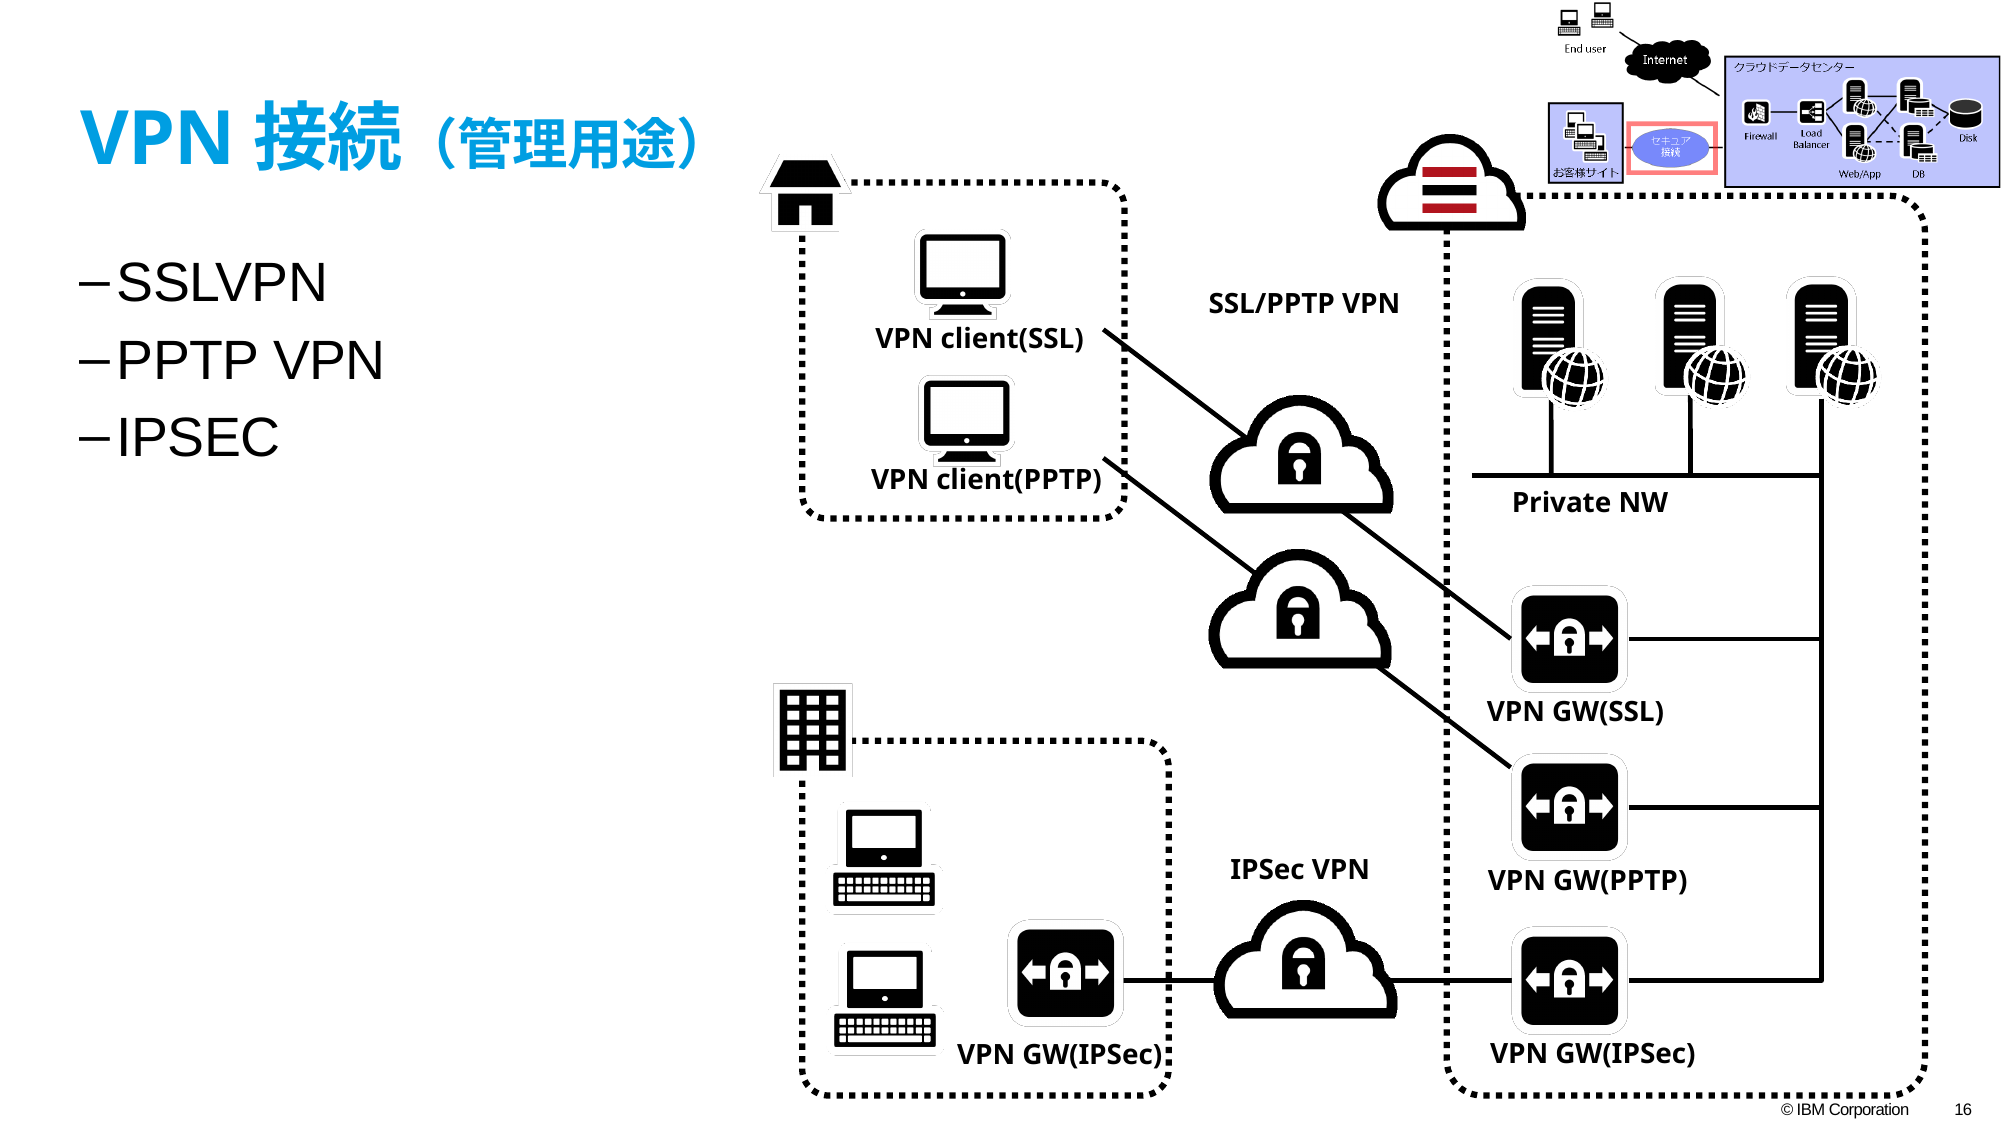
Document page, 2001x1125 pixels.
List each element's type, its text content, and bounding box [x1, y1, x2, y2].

text_box Private NW [1517, 484, 1622, 548]
text_box VPN client(PPTP) [856, 458, 1098, 503]
picture [1510, 752, 1628, 862]
picture [911, 225, 1015, 322]
text_box VPN client(SSL) [860, 316, 1099, 362]
picture [1510, 584, 1628, 694]
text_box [1650, 274, 1757, 412]
picture [1006, 918, 1125, 1029]
text_box VPN GW(IPSec) [1475, 1032, 1711, 1077]
text_box [1446, 195, 1925, 245]
text_box VPN GW(SSL) [1516, 702, 1622, 736]
picture [754, 147, 856, 237]
picture [1373, 130, 1532, 235]
text_box SSL/PPTP VPN [1172, 281, 1436, 327]
text_box [802, 740, 1169, 1096]
text_box IPSec VPN [1168, 848, 1432, 919]
picture [825, 939, 944, 1058]
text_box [1782, 274, 1889, 412]
picture [1203, 544, 1400, 674]
picture [1204, 390, 1401, 519]
text_box [1446, 559, 1925, 1096]
picture [824, 797, 943, 917]
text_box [1103, 329, 1511, 640]
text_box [1103, 647, 1511, 768]
text_box VPN GW(IPSec) [942, 1033, 1178, 1078]
text_box [853, 182, 1125, 245]
list SSLVPN PPTP VPN IPSEC [1020, 245, 1942, 559]
text_box VPN GW(PPTP) [1473, 859, 1623, 904]
picture [766, 677, 859, 784]
picture [1510, 925, 1629, 1036]
picture [1547, 0, 2001, 188]
picture [1208, 895, 1405, 1024]
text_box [1509, 275, 1616, 414]
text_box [1628, 398, 1822, 981]
title VPN接続（管理用途） [80, 90, 1542, 181]
list SSLVPN PPTP VPN IPSEC [79, 245, 1098, 559]
picture [914, 372, 1018, 469]
